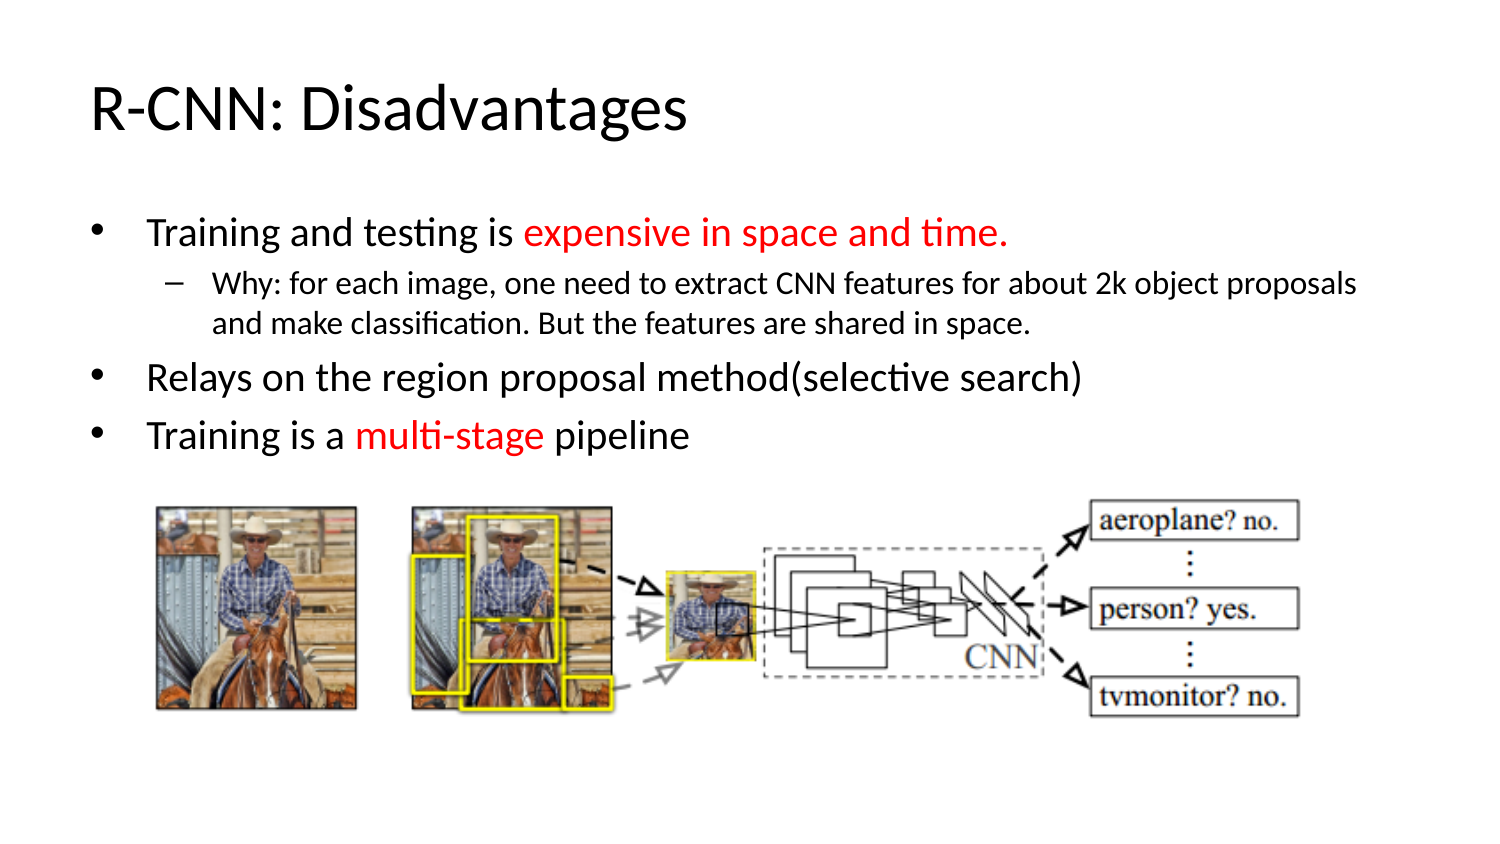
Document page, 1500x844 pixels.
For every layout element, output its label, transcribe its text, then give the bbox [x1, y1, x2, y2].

list Training and testing is expensive in space and time. Why: for each image, one need to extract CNN features for about 2k object proposals and make classification. But the features are shared in space. Relays on the region proposal method(selective search) Training is a multi-stage pipeline [75, 196, 1425, 754]
picture [135, 480, 1320, 732]
title R-CNN: Disadvantages [75, 33, 1425, 175]
